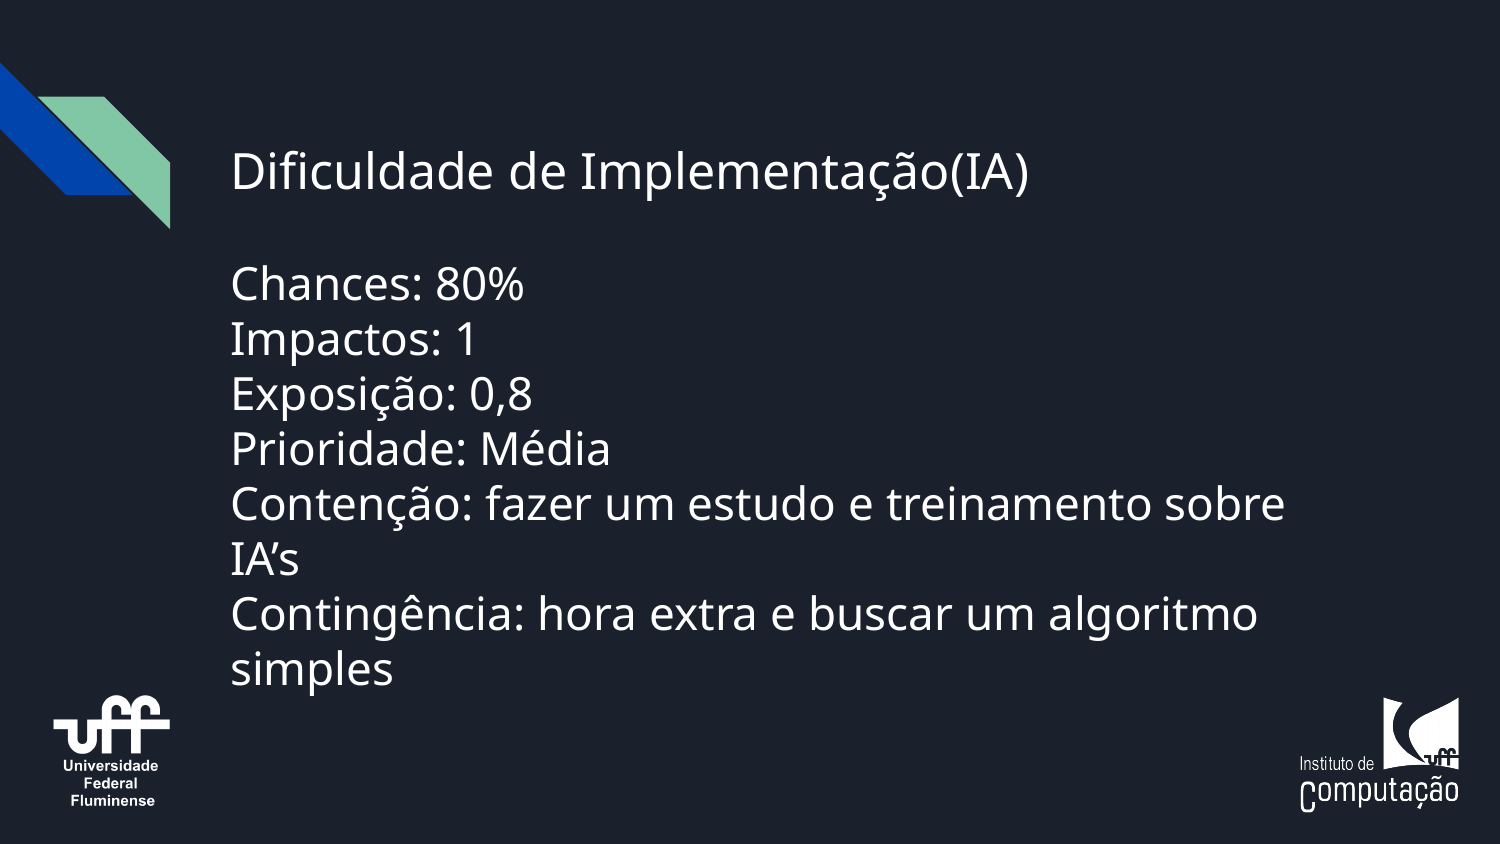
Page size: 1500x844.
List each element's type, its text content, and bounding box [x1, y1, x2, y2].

list Dificuldade de Implementação(IA) Chances: 80% Impactos: 1 Exposição: 0,8 Prioridade: Média Contenção: fazer um estudo e treinamento sobre IA’s Contingência: hora extra e buscar um algoritmo simples [215, 125, 1370, 603]
picture [1296, 694, 1461, 813]
picture [52, 694, 171, 813]
